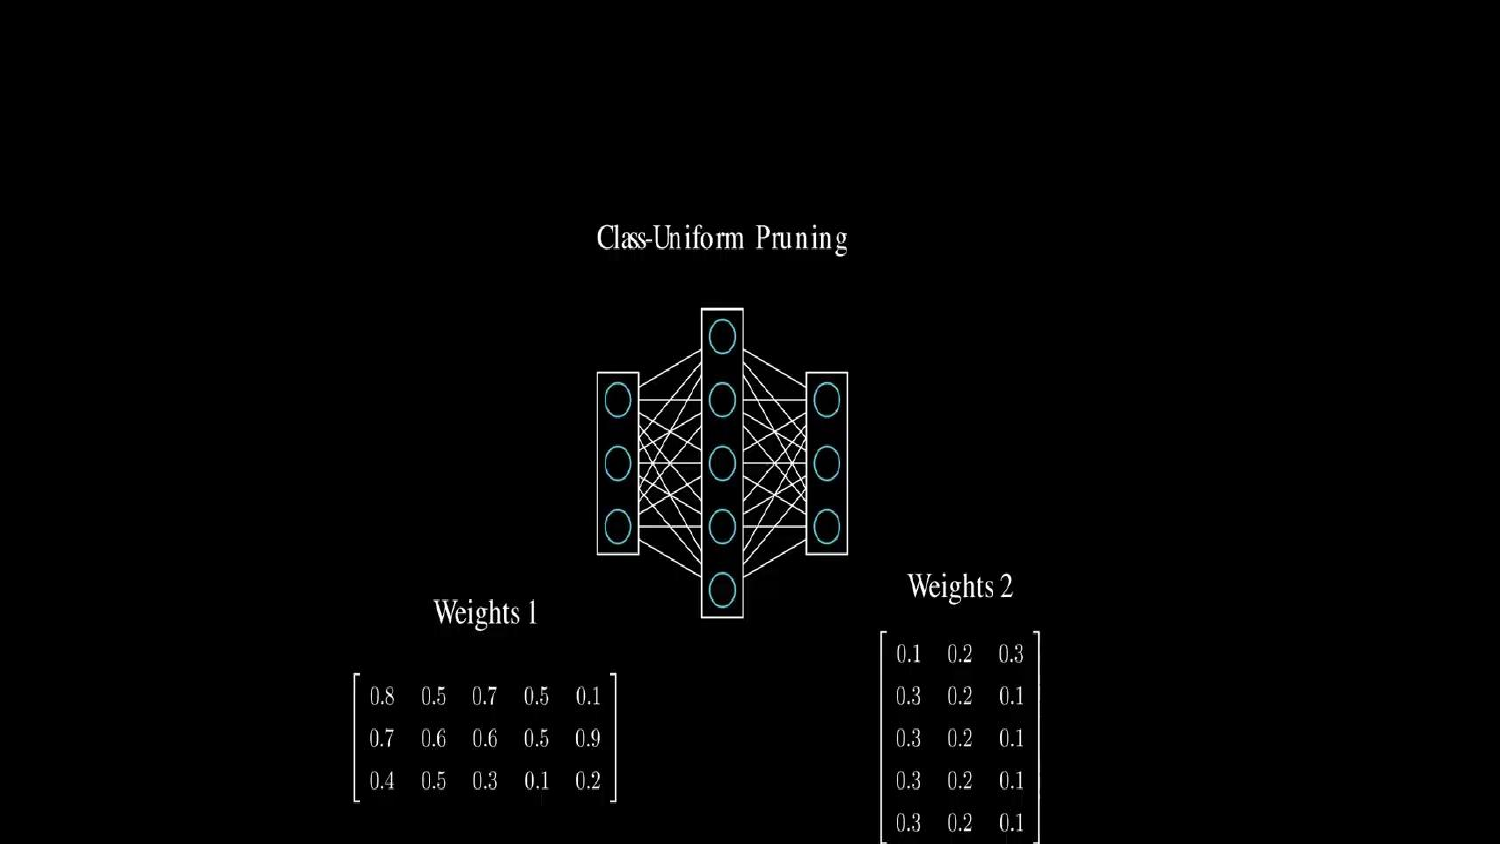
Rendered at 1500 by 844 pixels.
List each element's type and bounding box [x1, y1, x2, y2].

picture [159, 0, 1286, 844]
